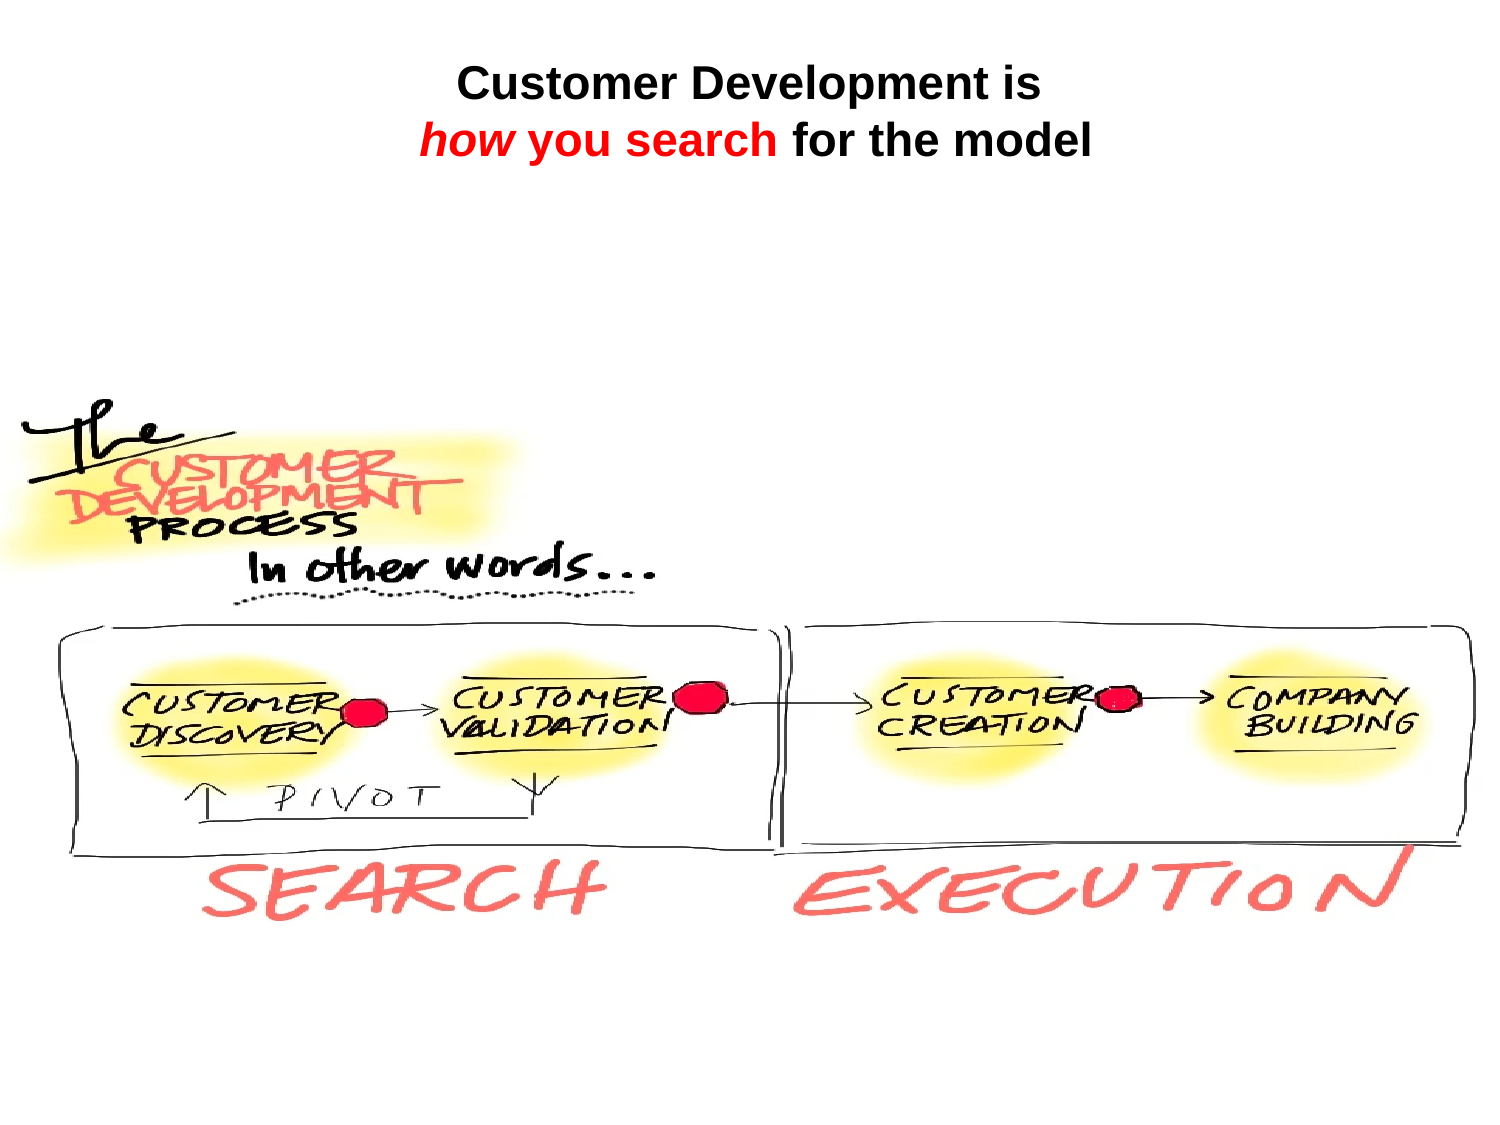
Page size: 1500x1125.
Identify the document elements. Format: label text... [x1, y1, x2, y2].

title Customer Development is how you search for the model [24, 45, 1488, 233]
picture [0, 380, 1500, 931]
